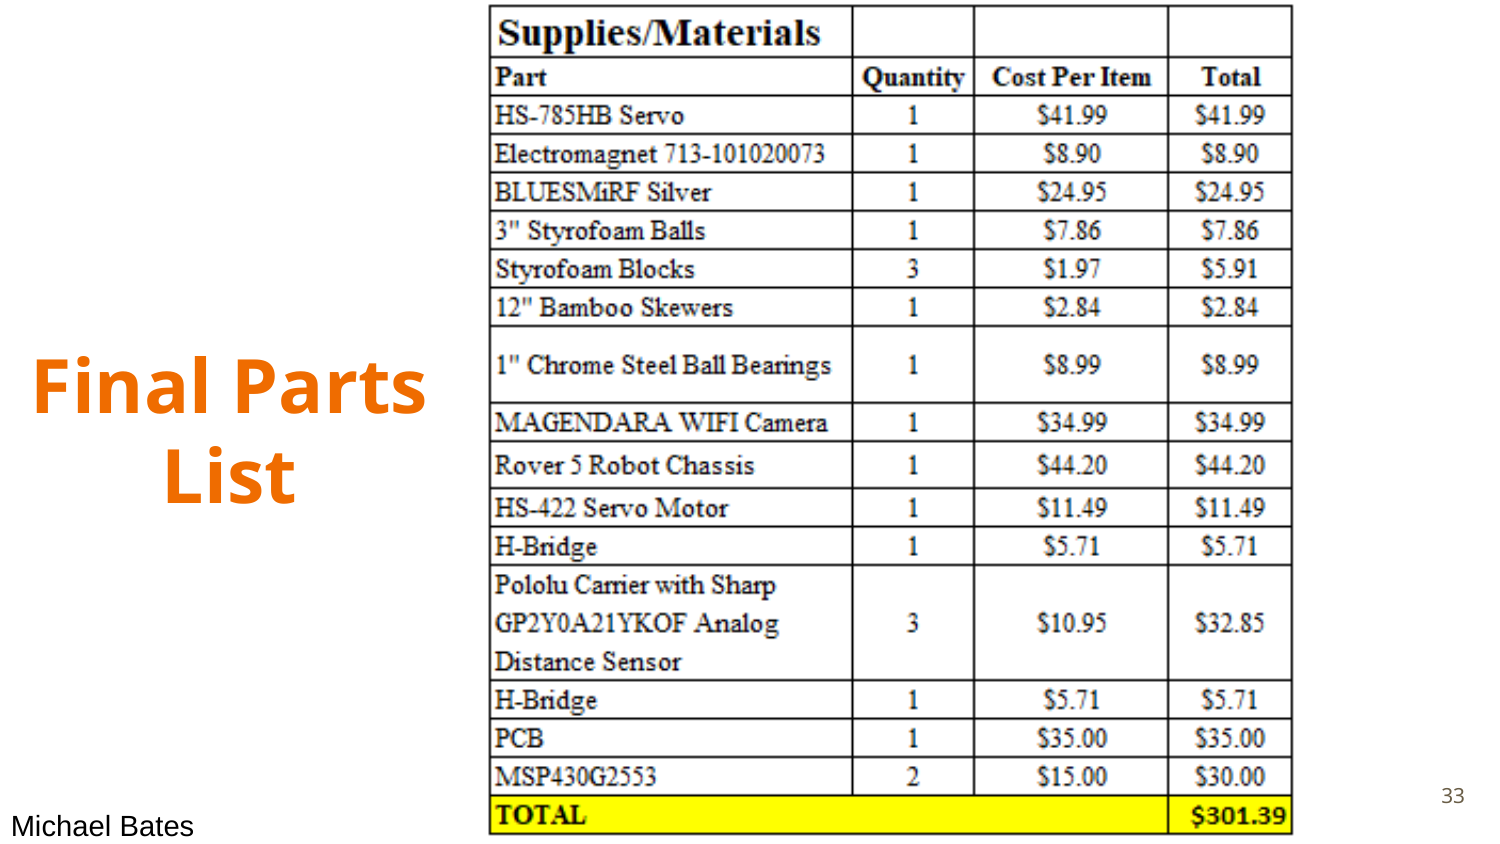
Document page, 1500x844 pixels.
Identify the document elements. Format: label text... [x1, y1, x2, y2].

text_box Michael Bates [0, 792, 293, 844]
title Final Parts List [0, 323, 459, 440]
slide_number 33 [1389, 764, 1480, 830]
picture [483, 0, 1303, 844]
